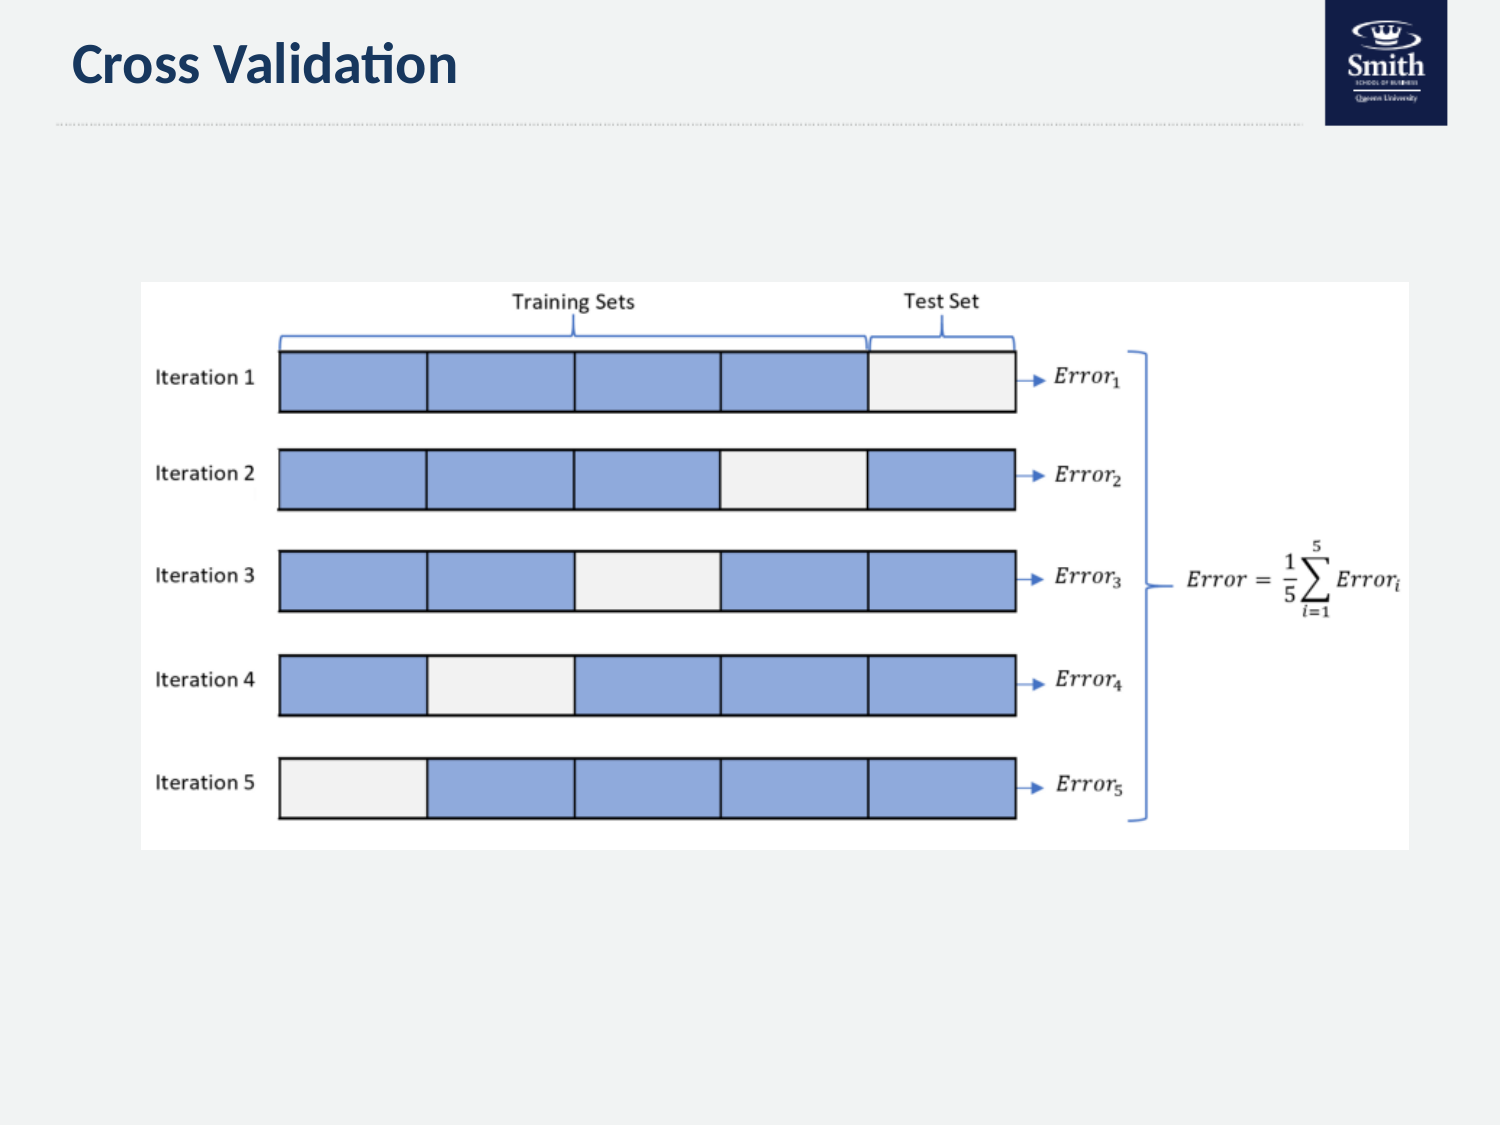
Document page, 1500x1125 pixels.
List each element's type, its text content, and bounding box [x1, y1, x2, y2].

picture [141, 282, 1409, 851]
title Cross Validation [57, 7, 1288, 114]
